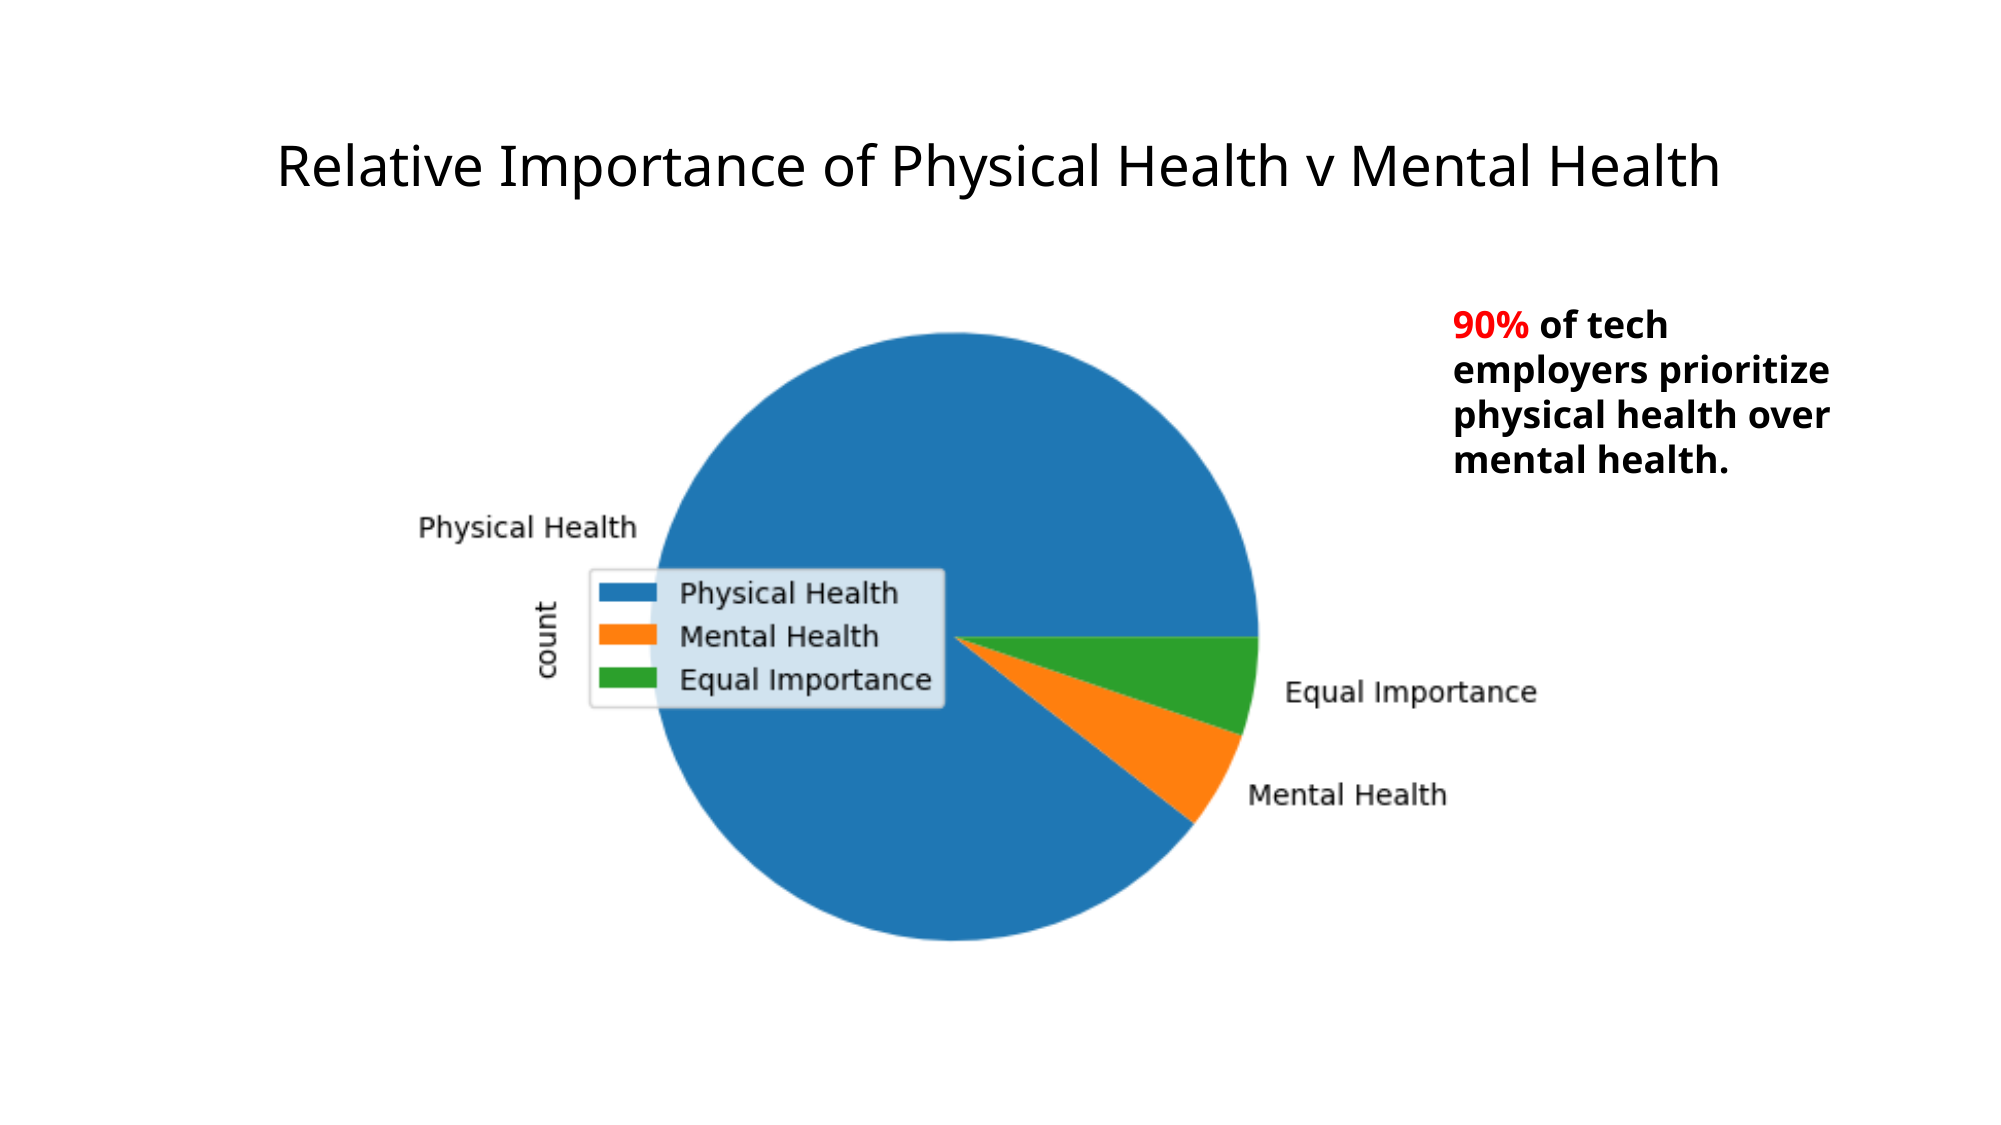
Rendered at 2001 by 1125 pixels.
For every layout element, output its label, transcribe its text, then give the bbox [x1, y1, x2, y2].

text_box 90% of tech employers prioritize physical health over mental health. [1557, 293, 1871, 489]
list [398, 237, 1557, 1039]
title Relative Importance of Physical Health v Mental Health [137, 59, 1863, 278]
